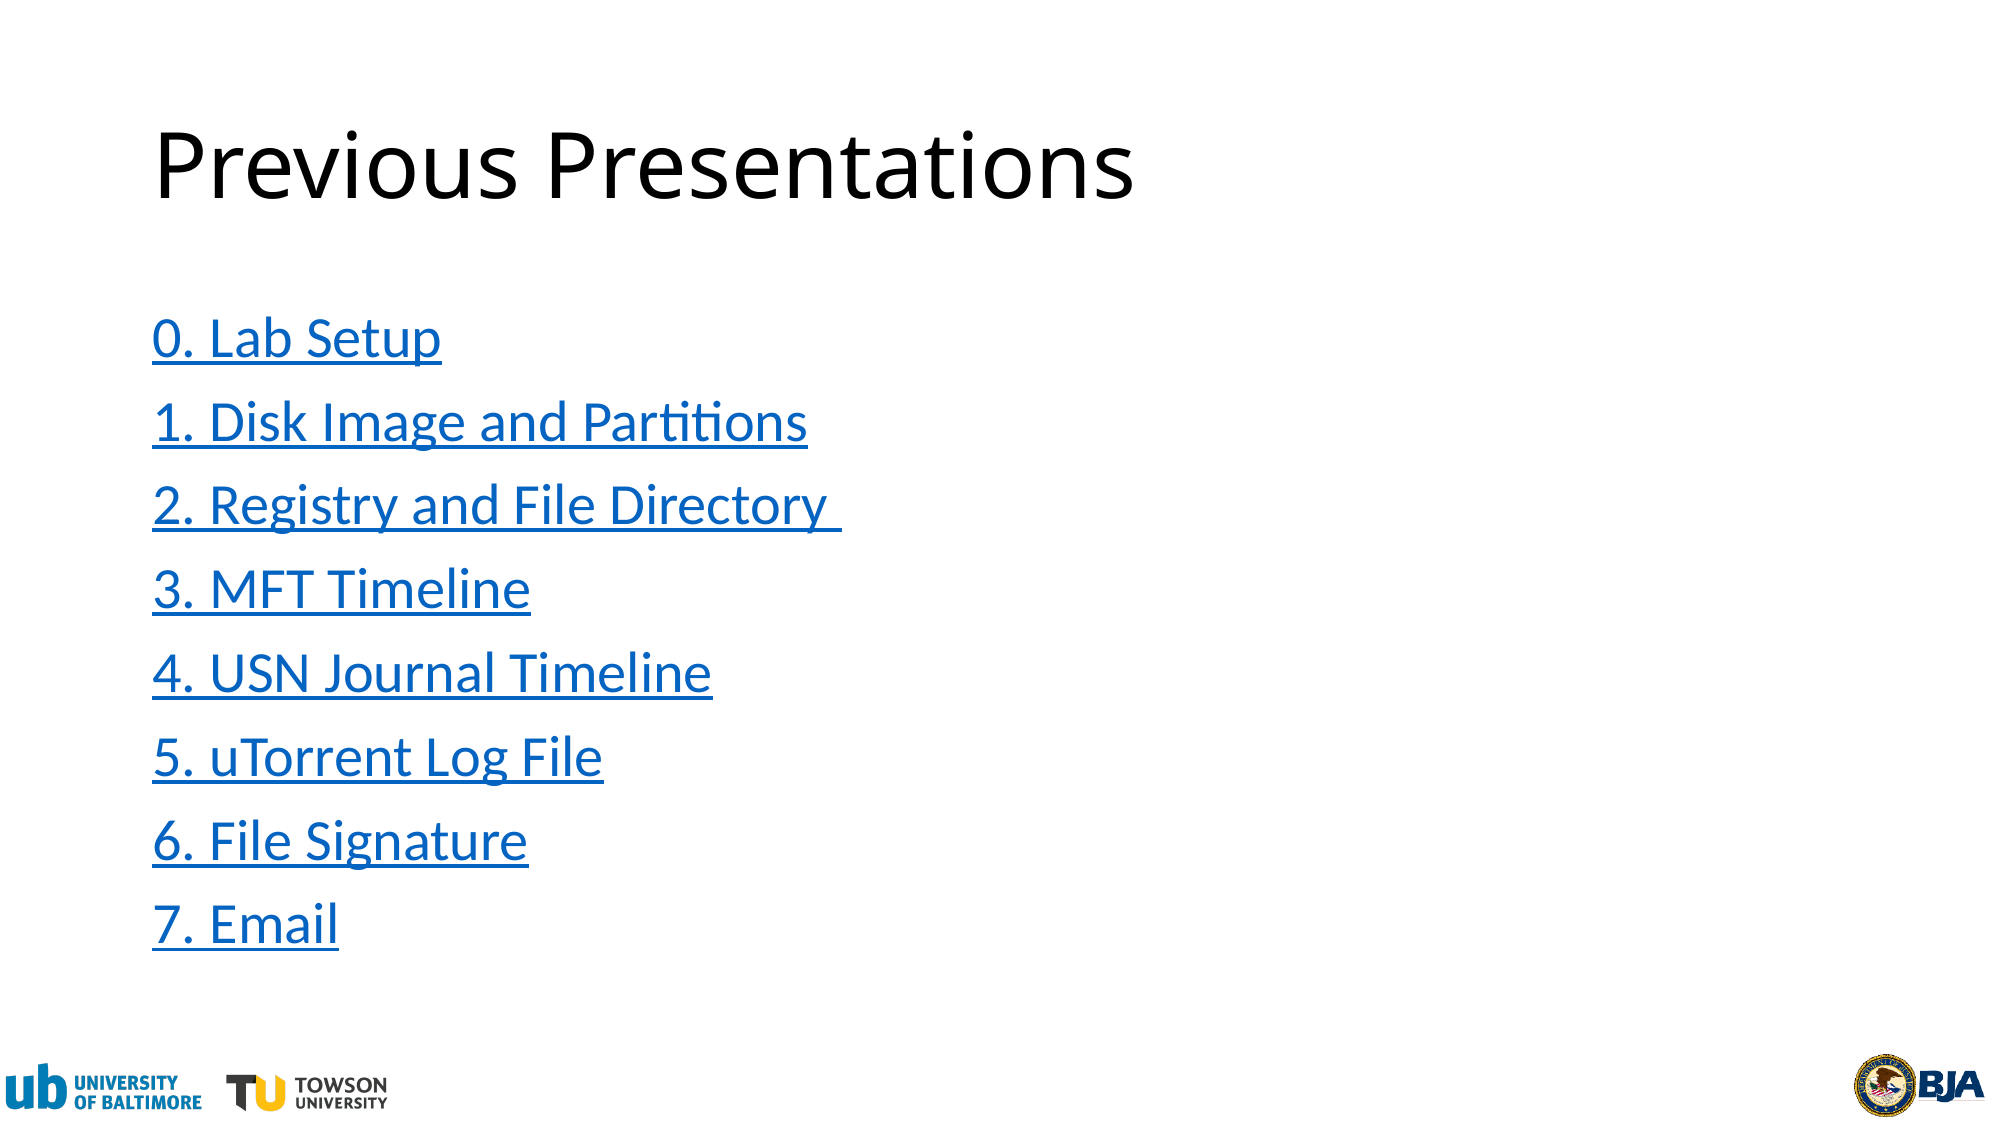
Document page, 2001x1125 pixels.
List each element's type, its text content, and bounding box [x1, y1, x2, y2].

picture [1854, 1054, 1986, 1117]
picture [0, 1031, 407, 1125]
list 0. Lab Setup 1. Disk Image and Partitions 2. Registry and File Directory 3. MFT Timeline 4. USN Journal Timeline 5. uTorrent Log File 6. File Signature 7. Email [137, 299, 1863, 1014]
title Previous Presentations [137, 59, 1863, 278]
